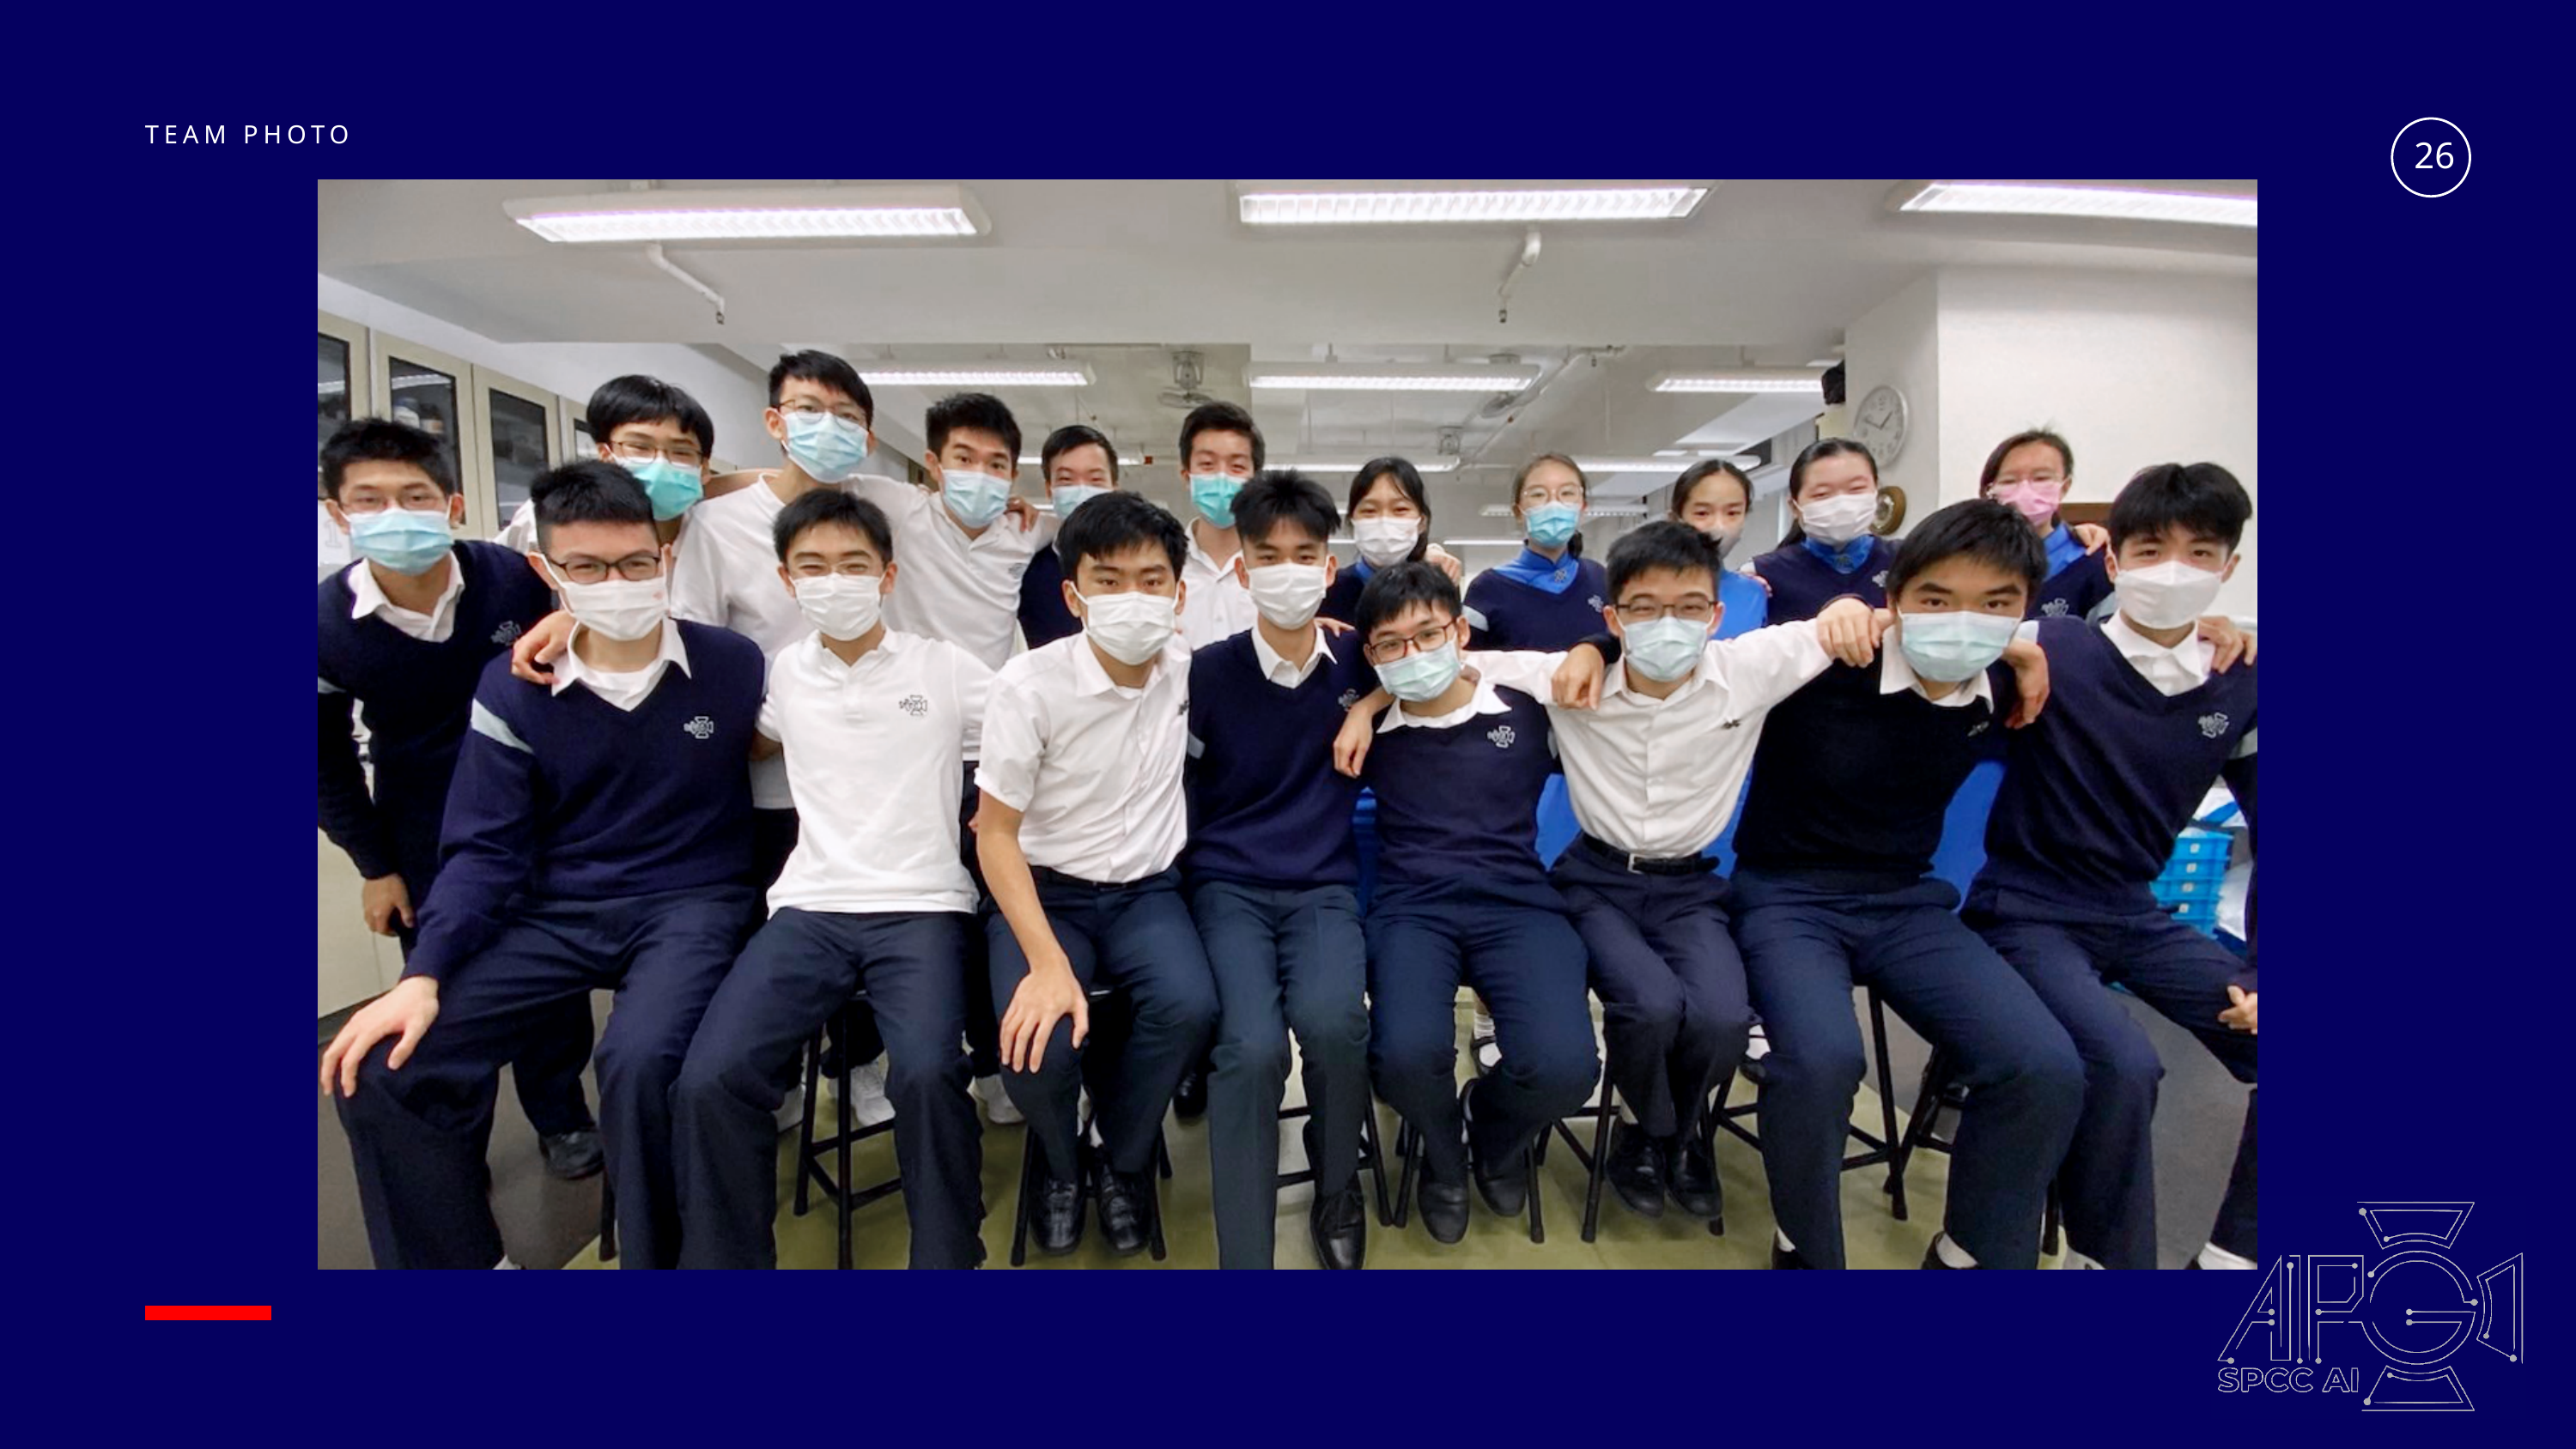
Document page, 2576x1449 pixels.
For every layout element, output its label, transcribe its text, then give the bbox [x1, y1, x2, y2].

slide_number 26 [2313, 101, 2469, 213]
picture [318, 179, 2258, 1270]
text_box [144, 1305, 272, 1321]
text_box TEAM PHOTO [144, 112, 547, 149]
